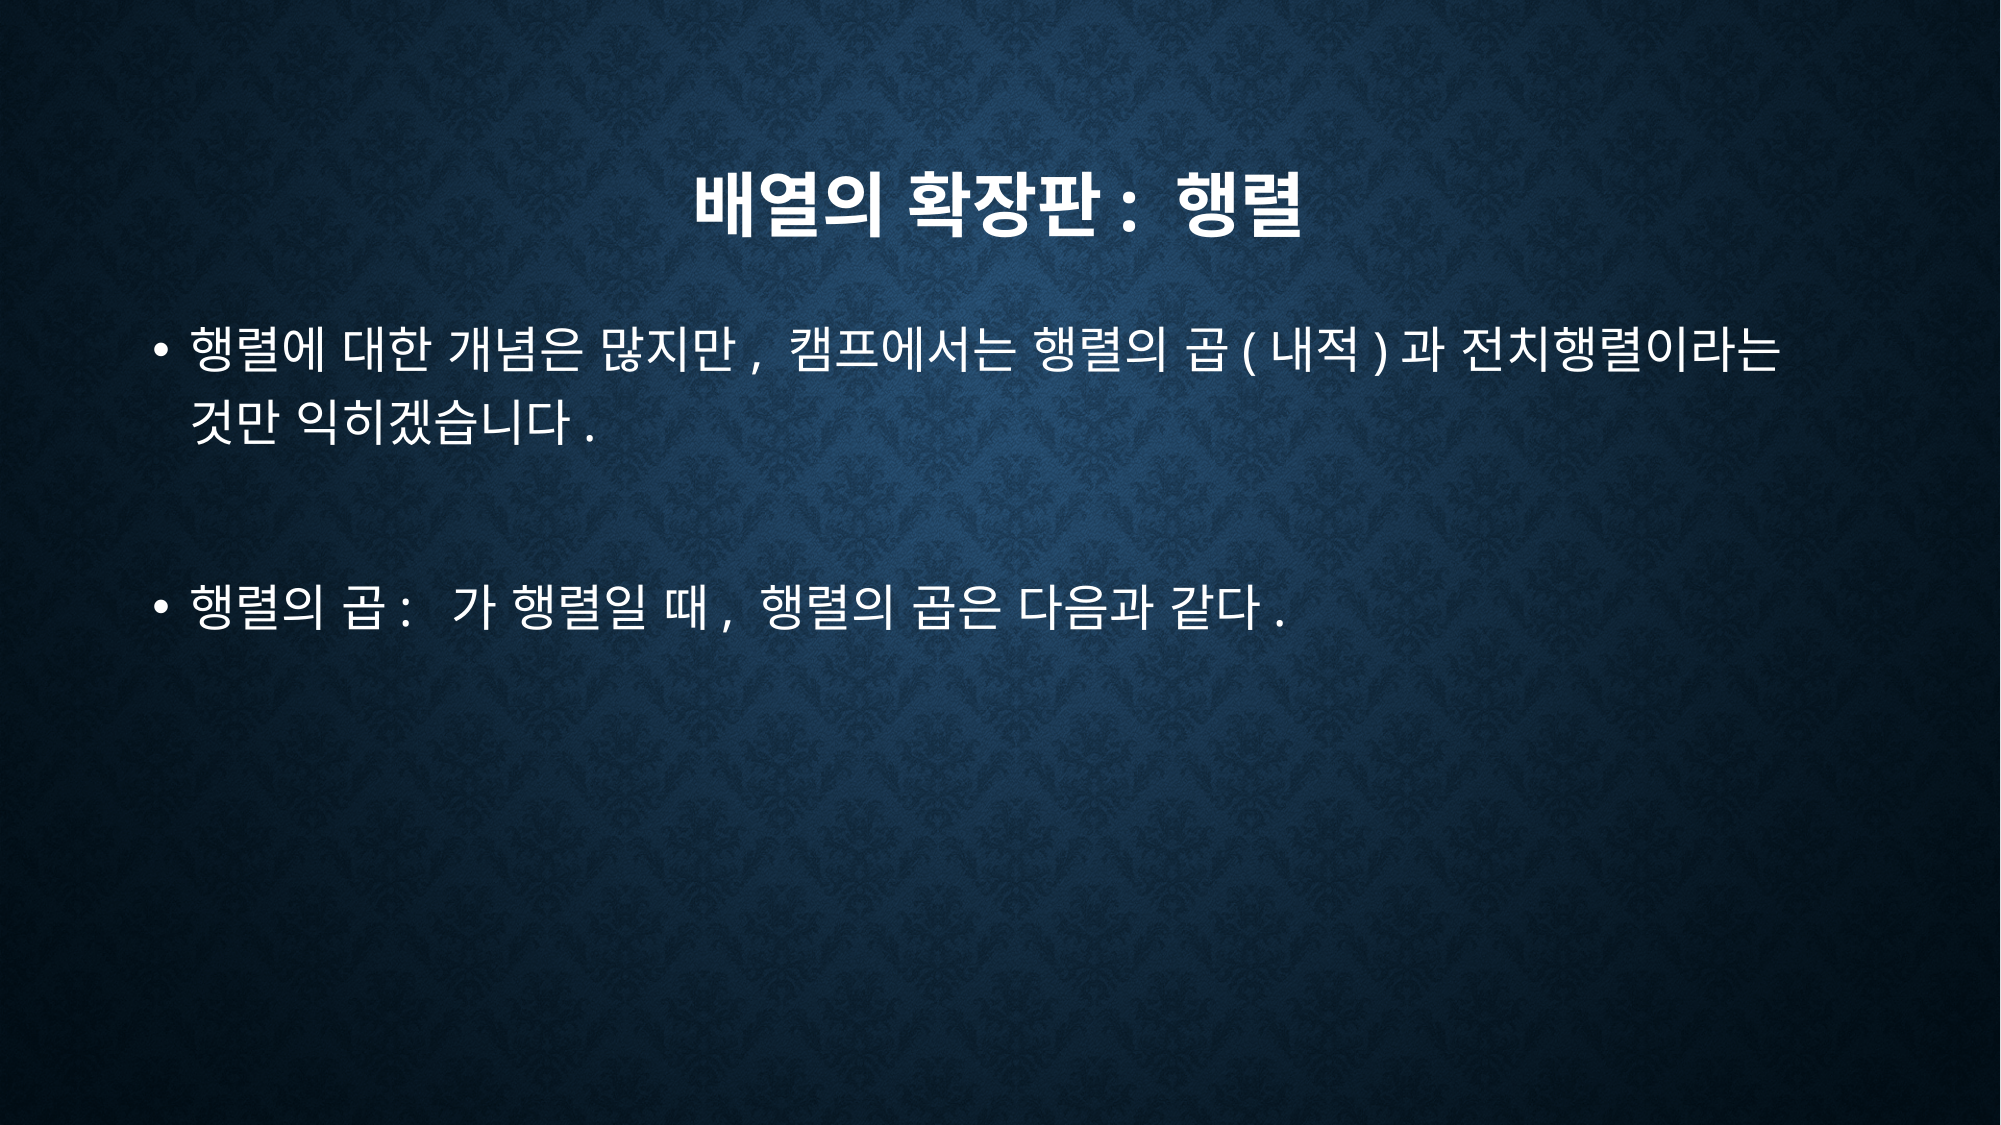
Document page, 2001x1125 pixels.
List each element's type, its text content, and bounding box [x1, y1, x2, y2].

title 배열의 확장판: 행렬 [149, 99, 1849, 318]
